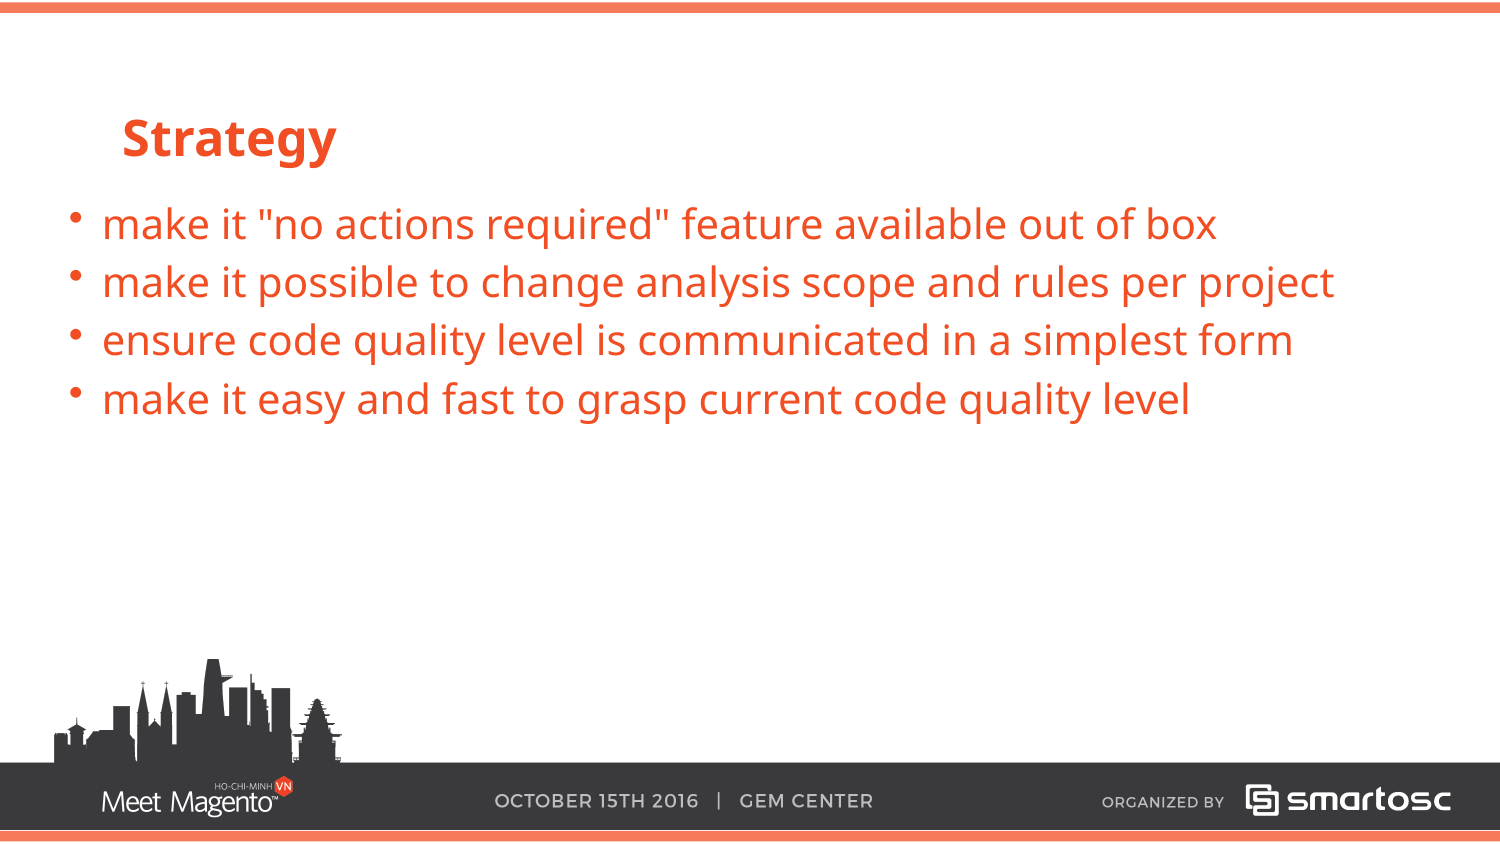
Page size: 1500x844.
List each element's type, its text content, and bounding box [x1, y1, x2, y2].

text_box Strategy [115, 98, 1121, 175]
text_box make it "no actions required" feature available out of box make it possible to change analysis scope and rules per project ensure code quality level is communicated in a simplest form make it easy and fast to grasp current code quality level [61, 190, 1343, 430]
picture [0, 659, 1500, 830]
